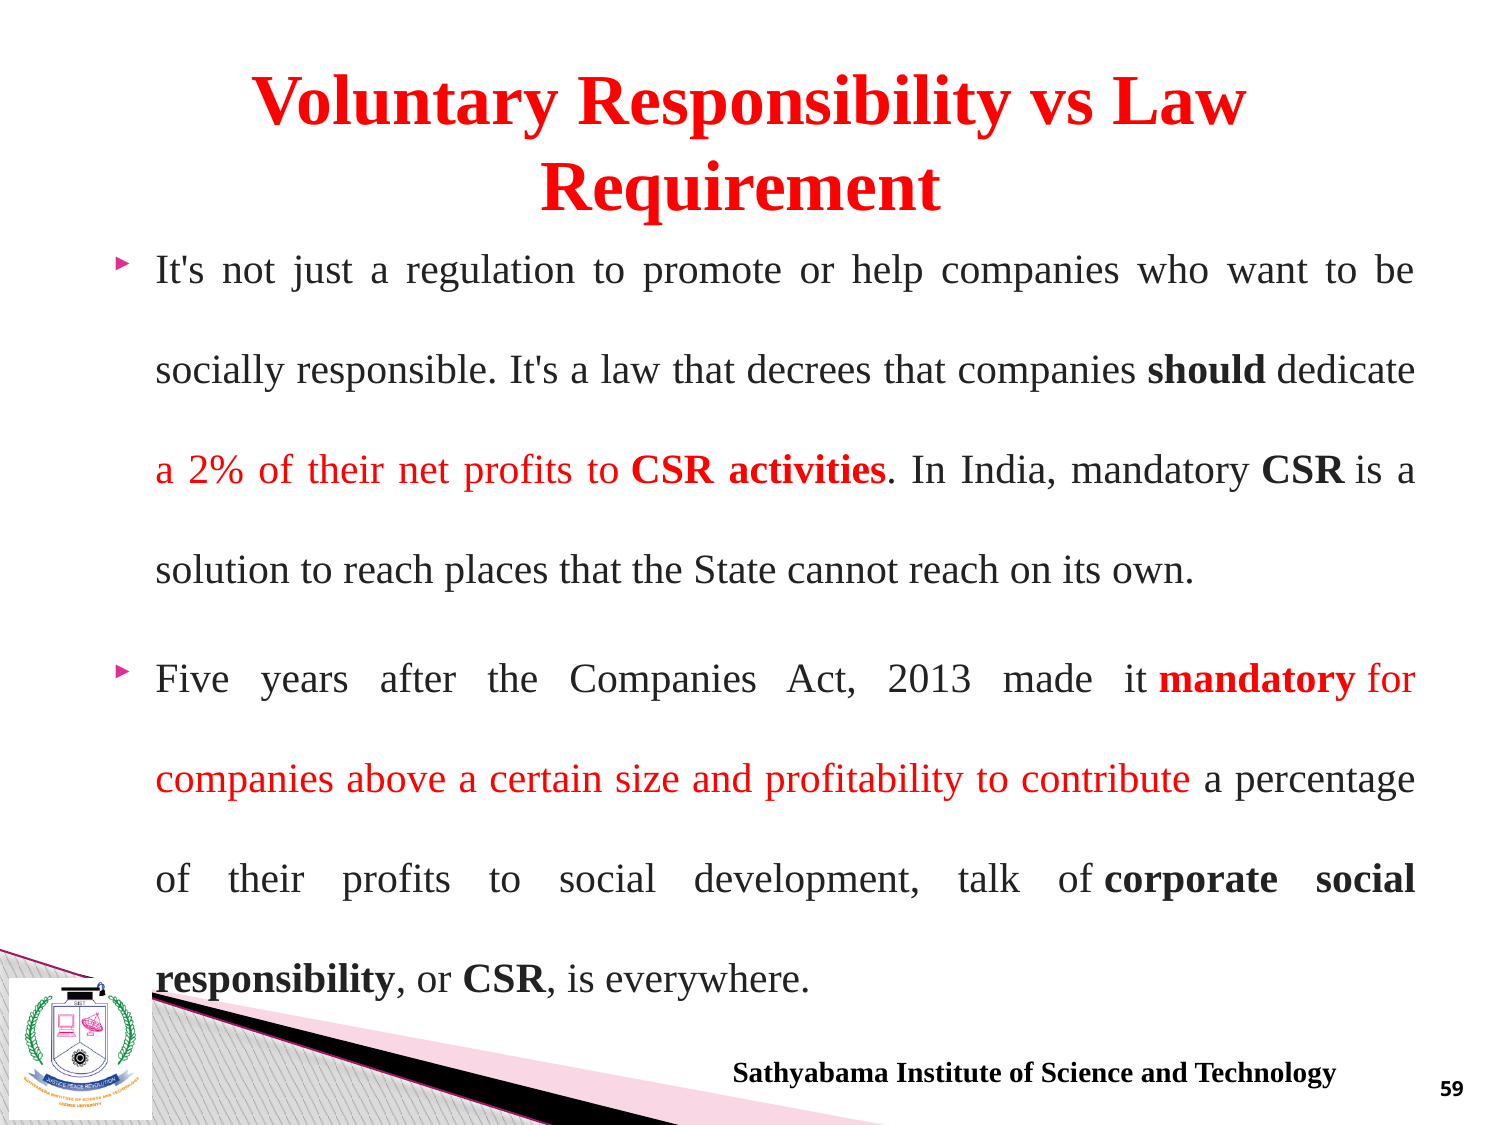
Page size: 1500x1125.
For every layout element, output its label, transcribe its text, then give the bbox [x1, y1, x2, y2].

slide_number 59 [1418, 1051, 1479, 1112]
title Voluntary Responsibility vs Law Requirement [75, 45, 1425, 233]
list It's not just a regulation to promote or help companies who want to be socially responsible. It's a law that decrees that companies should dedicate a 2% of their net profits to CSR activities. In India, mandatory CSR is a solution to reach places that the State cannot reach on its own. Five years after the Companies Act, 2013 made it mandatory for companies above a certain size and profitability to contribute a percentage of their profits to social development, talk of corporate social responsibility, or CSR, is everywhere. [80, 184, 1431, 1000]
picture [9, 977, 152, 1121]
footer Sathyabama Institute of Science and Technology [572, 1036, 1353, 1097]
